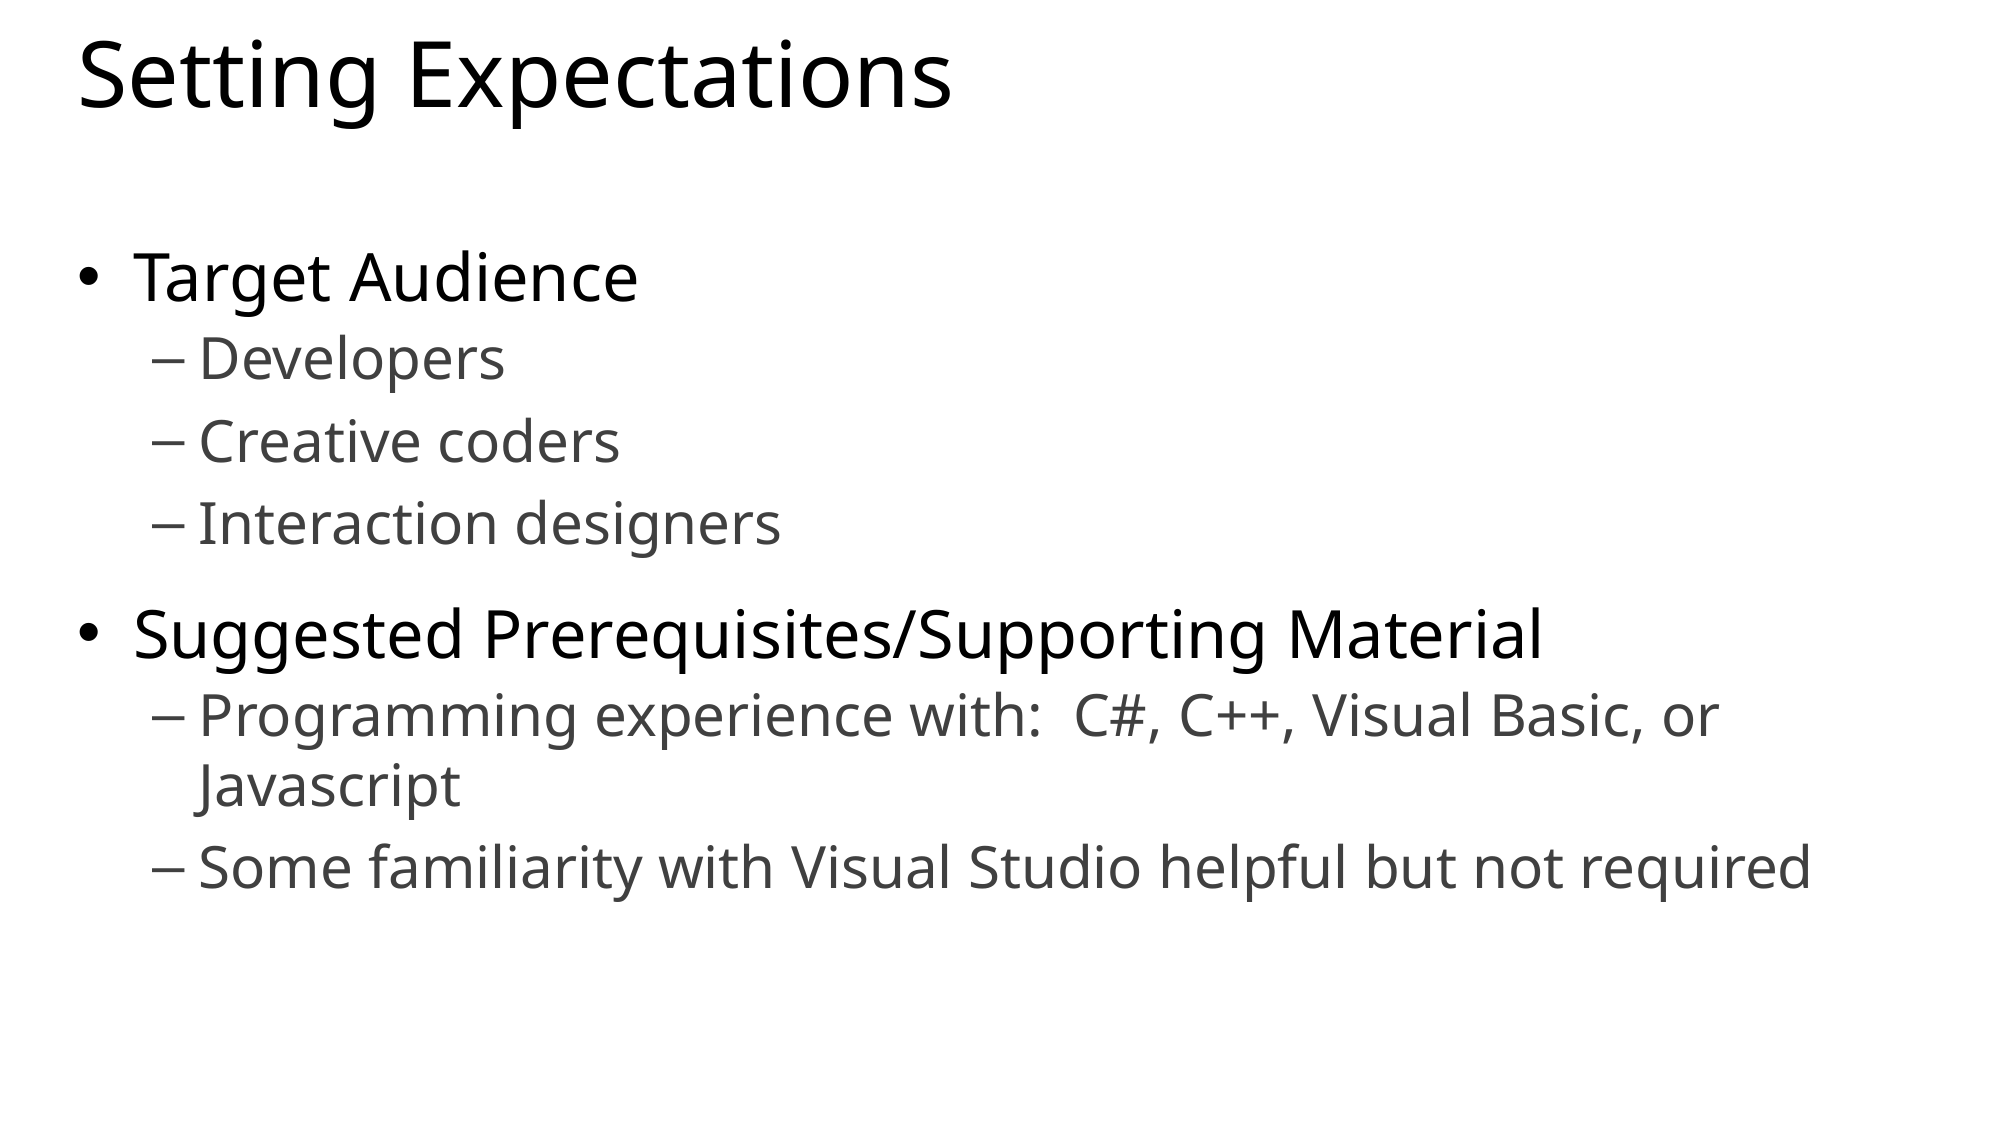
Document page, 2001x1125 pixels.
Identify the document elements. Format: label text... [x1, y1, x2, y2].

list Target Audience Developers Creative coders Interaction designers Suggested Prerequisites/Supporting Material Programming experience with: C#, C++, Visual Basic, or Javascript Some familiarity with Visual Studio helpful but not required [62, 227, 1953, 1096]
title Setting Expectations [62, 29, 1953, 205]
